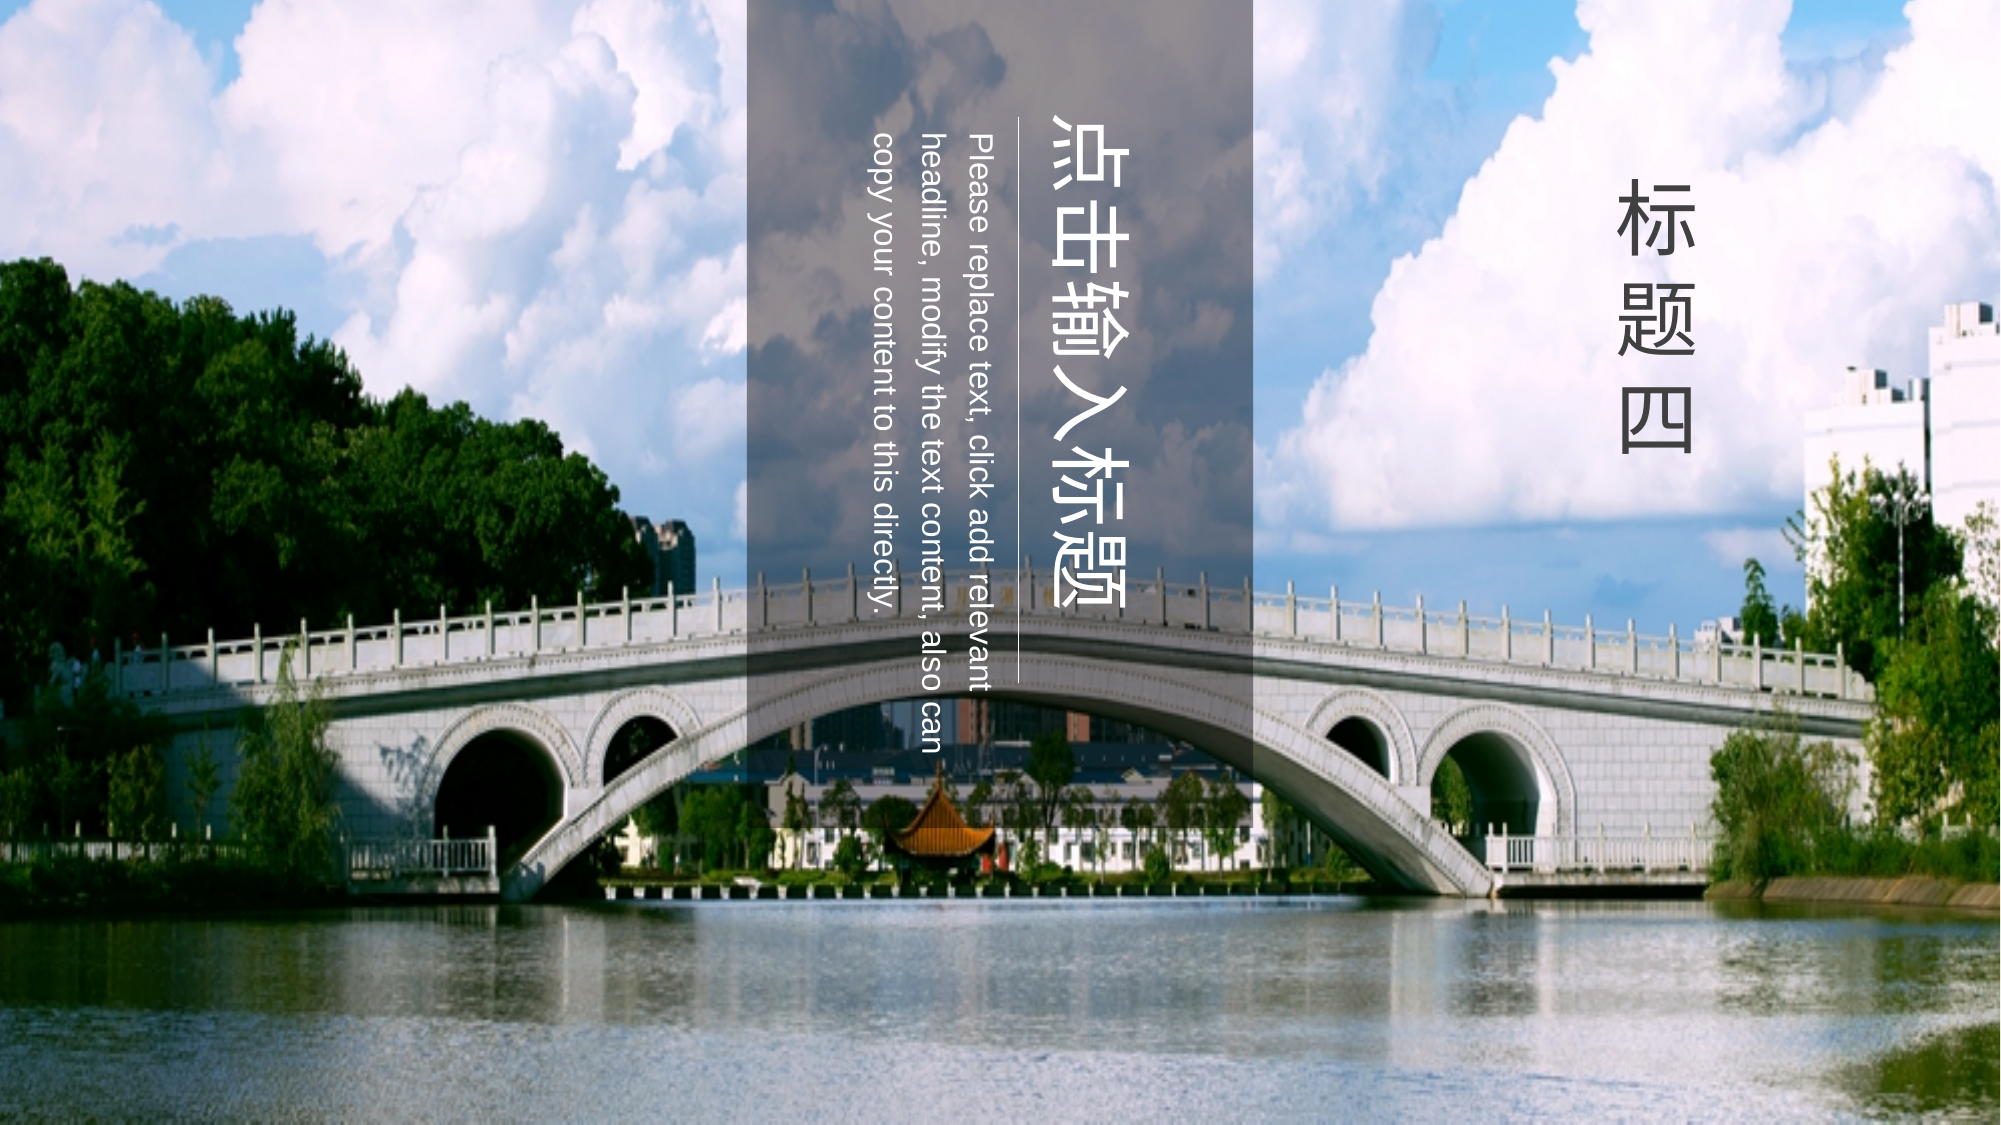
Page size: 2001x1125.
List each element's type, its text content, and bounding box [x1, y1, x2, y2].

text_box 点击输入标题 [1018, 97, 1150, 795]
text_box Please replace text, click add relevant headline, modify the text content, also can copy your content to this directly. [843, 117, 1018, 795]
text_box [746, 0, 1254, 829]
picture [0, 0, 2001, 1125]
text_box 标题四 [1600, 159, 1751, 475]
